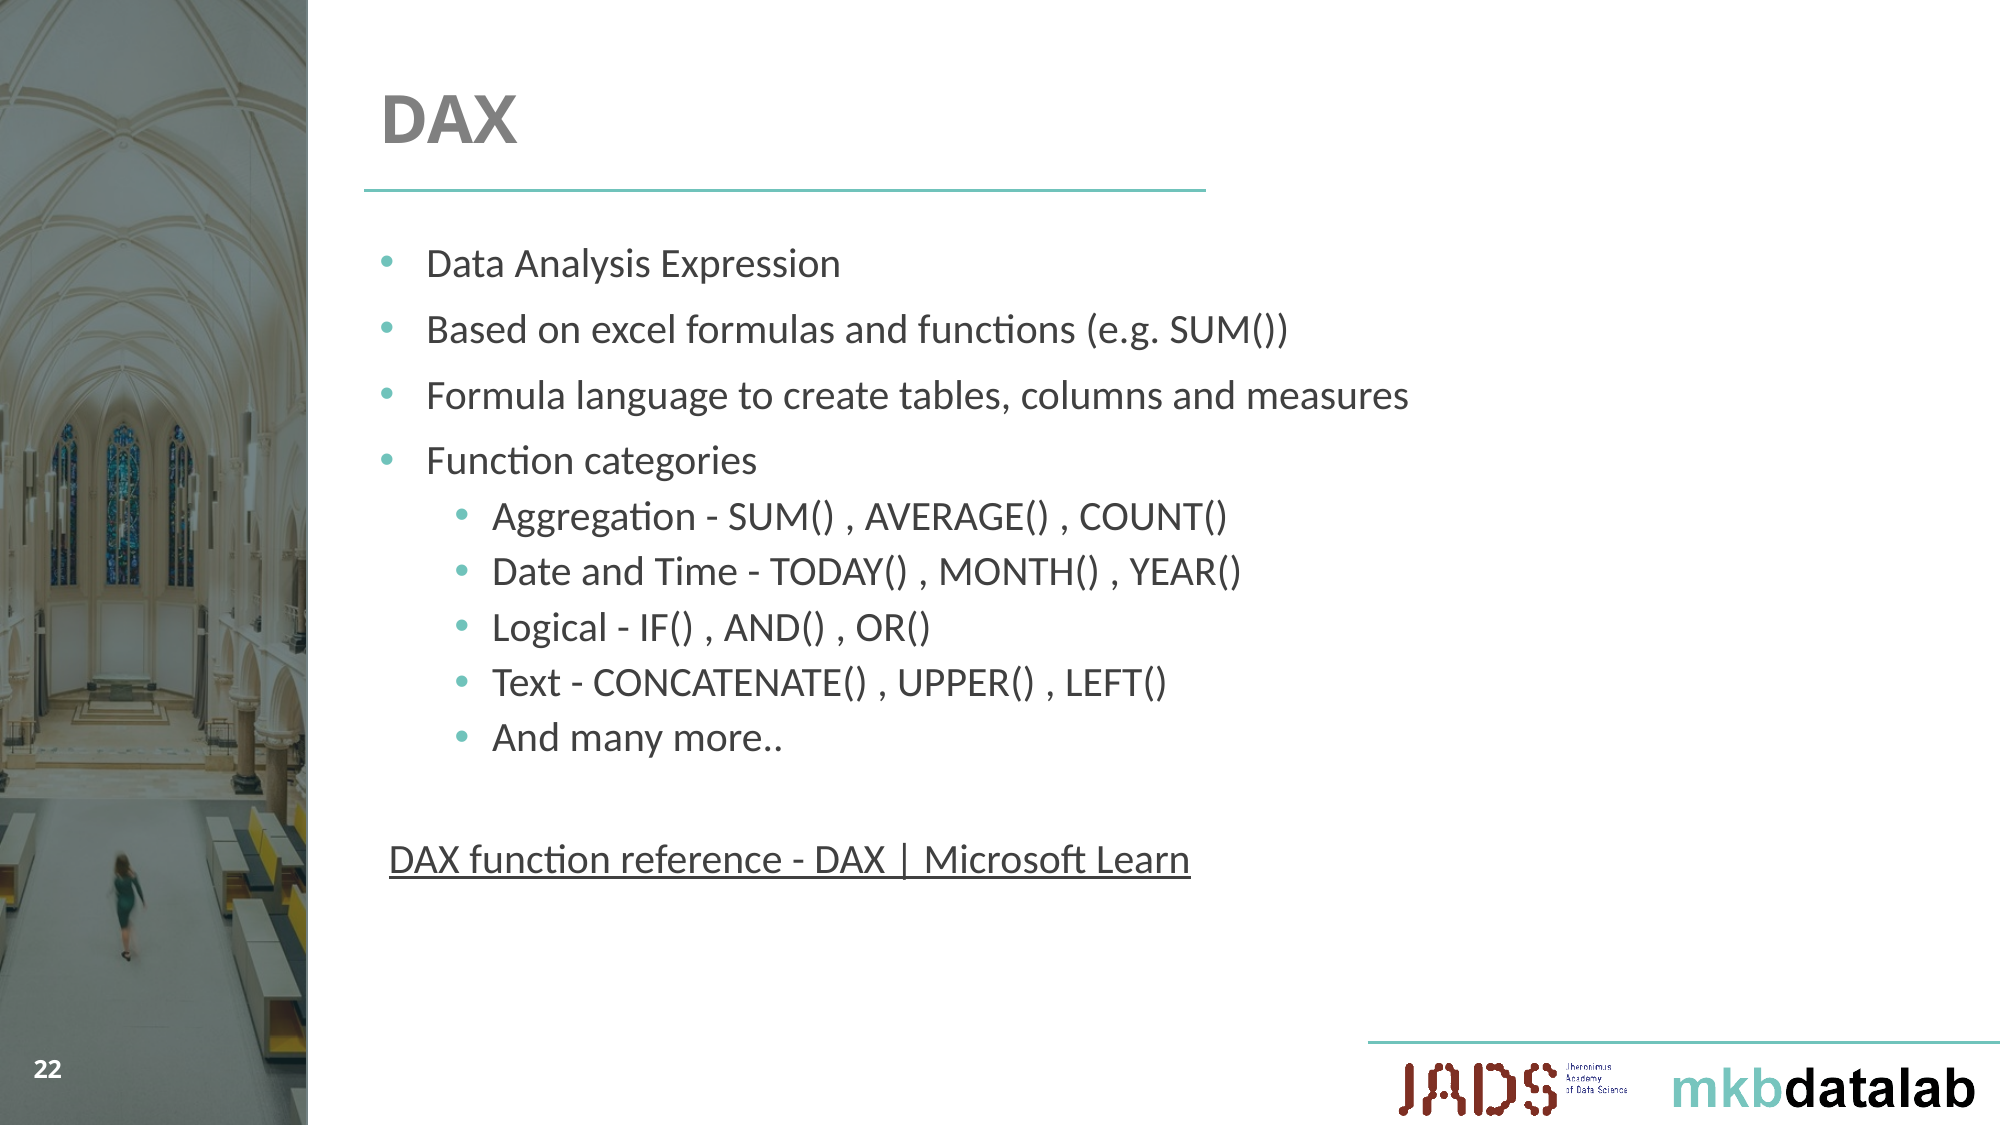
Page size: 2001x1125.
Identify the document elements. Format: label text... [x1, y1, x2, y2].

title DAX [364, 0, 1919, 165]
slide_number 22 [18, 1046, 98, 1107]
picture [1374, 1023, 2000, 1125]
list Data Analysis Expression Based on excel formulas and functions (e.g. SUM()) Formula language to create tables, columns and measures Function categories Aggregation - SUM() , AVERAGE() , COUNT() Date and Time - TODAY() , MONTH() , YEAR() Logical - IF() , AND() , OR() Text - CONCATENATE() , UPPER() , LEFT() And many more.. DAX function reference - DAX | Microsoft Learn [364, 233, 1919, 1014]
